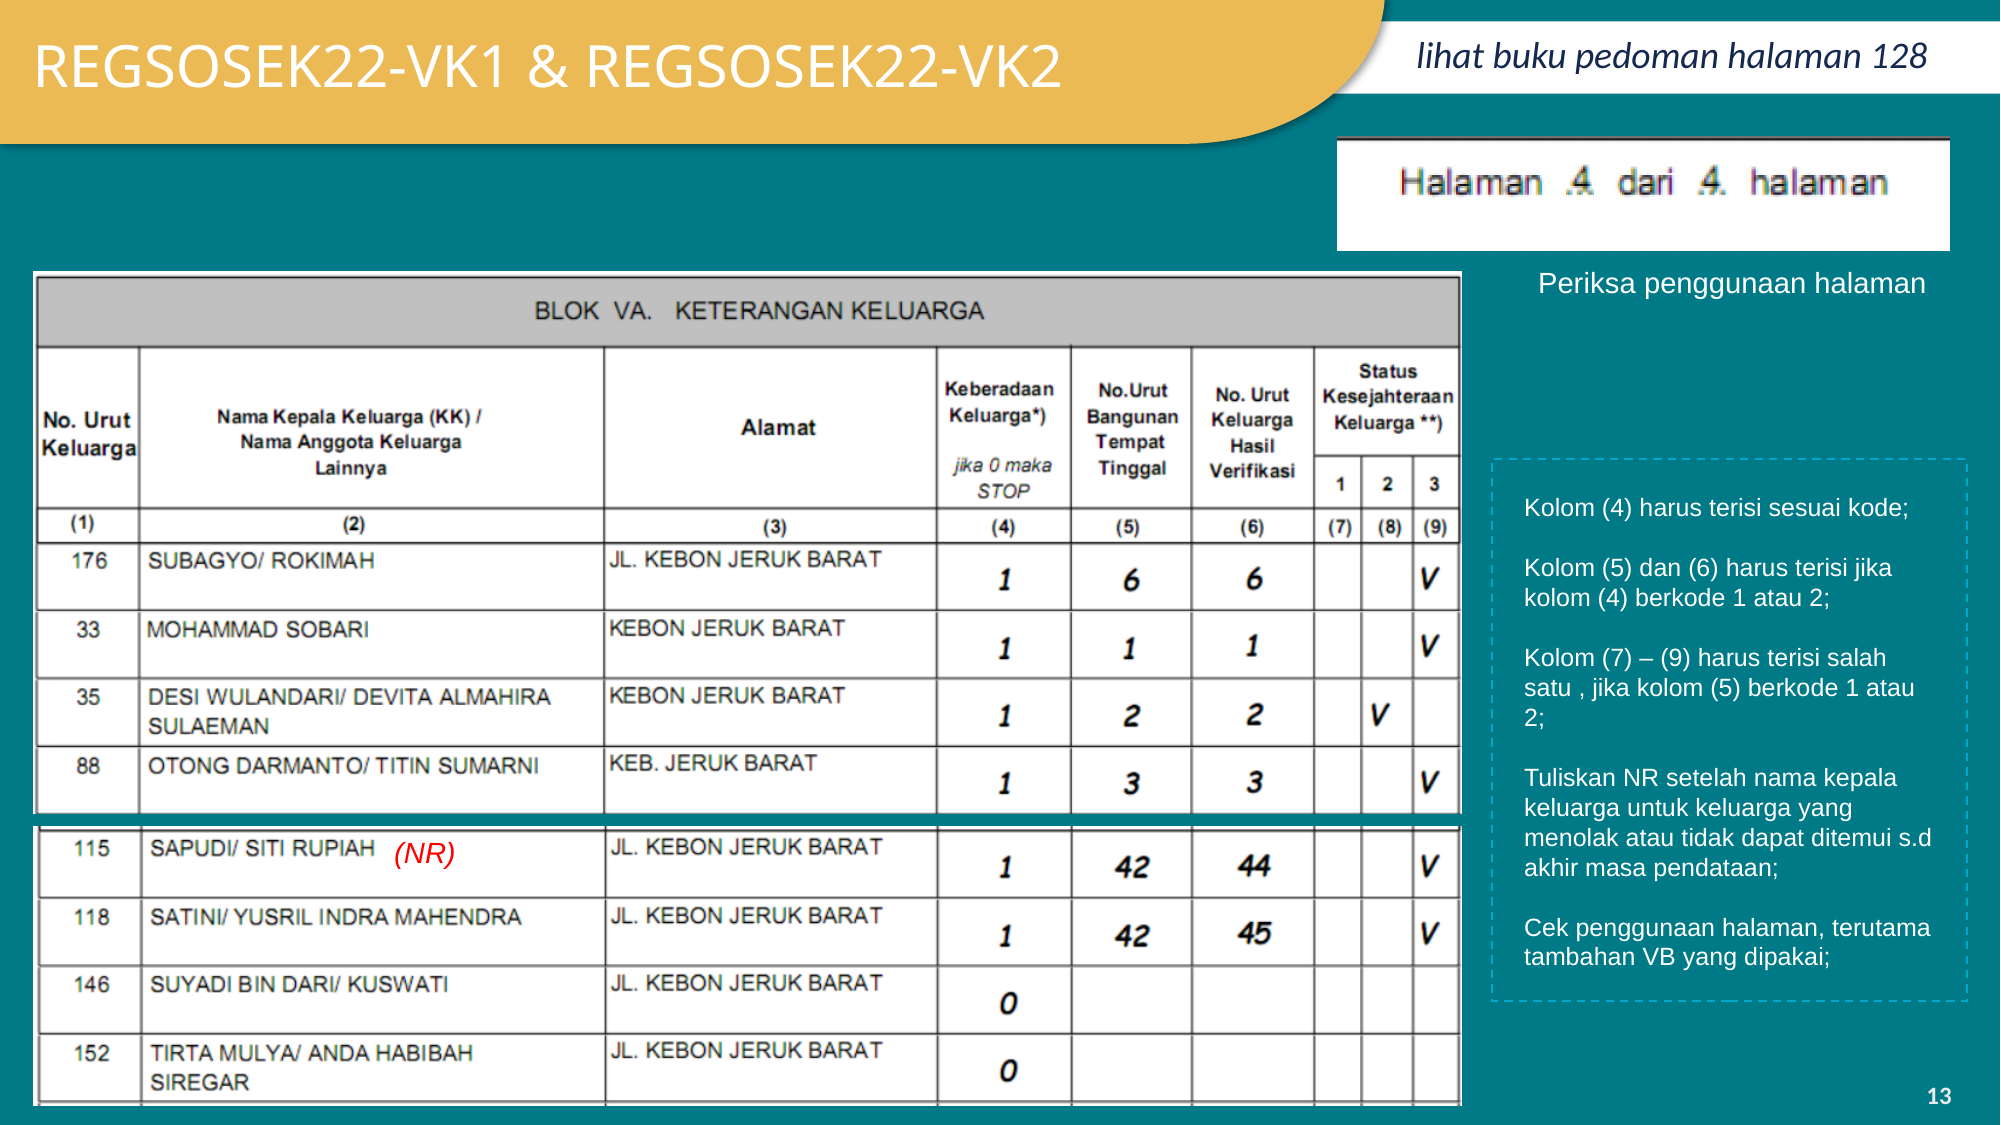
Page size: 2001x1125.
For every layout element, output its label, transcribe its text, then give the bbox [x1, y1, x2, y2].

text_box Periksa penggunaan halaman [1523, 259, 1944, 308]
picture [33, 271, 1462, 814]
text_box lihat buku pedoman halaman 128 [1401, 23, 1949, 84]
picture [33, 826, 1463, 1106]
slide_number ‹#› [1896, 1065, 1968, 1125]
text_box [1475, 21, 2000, 94]
text_box [0, 0, 1385, 144]
text_box REGSOSEK22-VK1 & REGSOSEK22-VK2 [17, 21, 1475, 107]
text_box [1337, 136, 1950, 251]
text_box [1492, 436, 1968, 1002]
